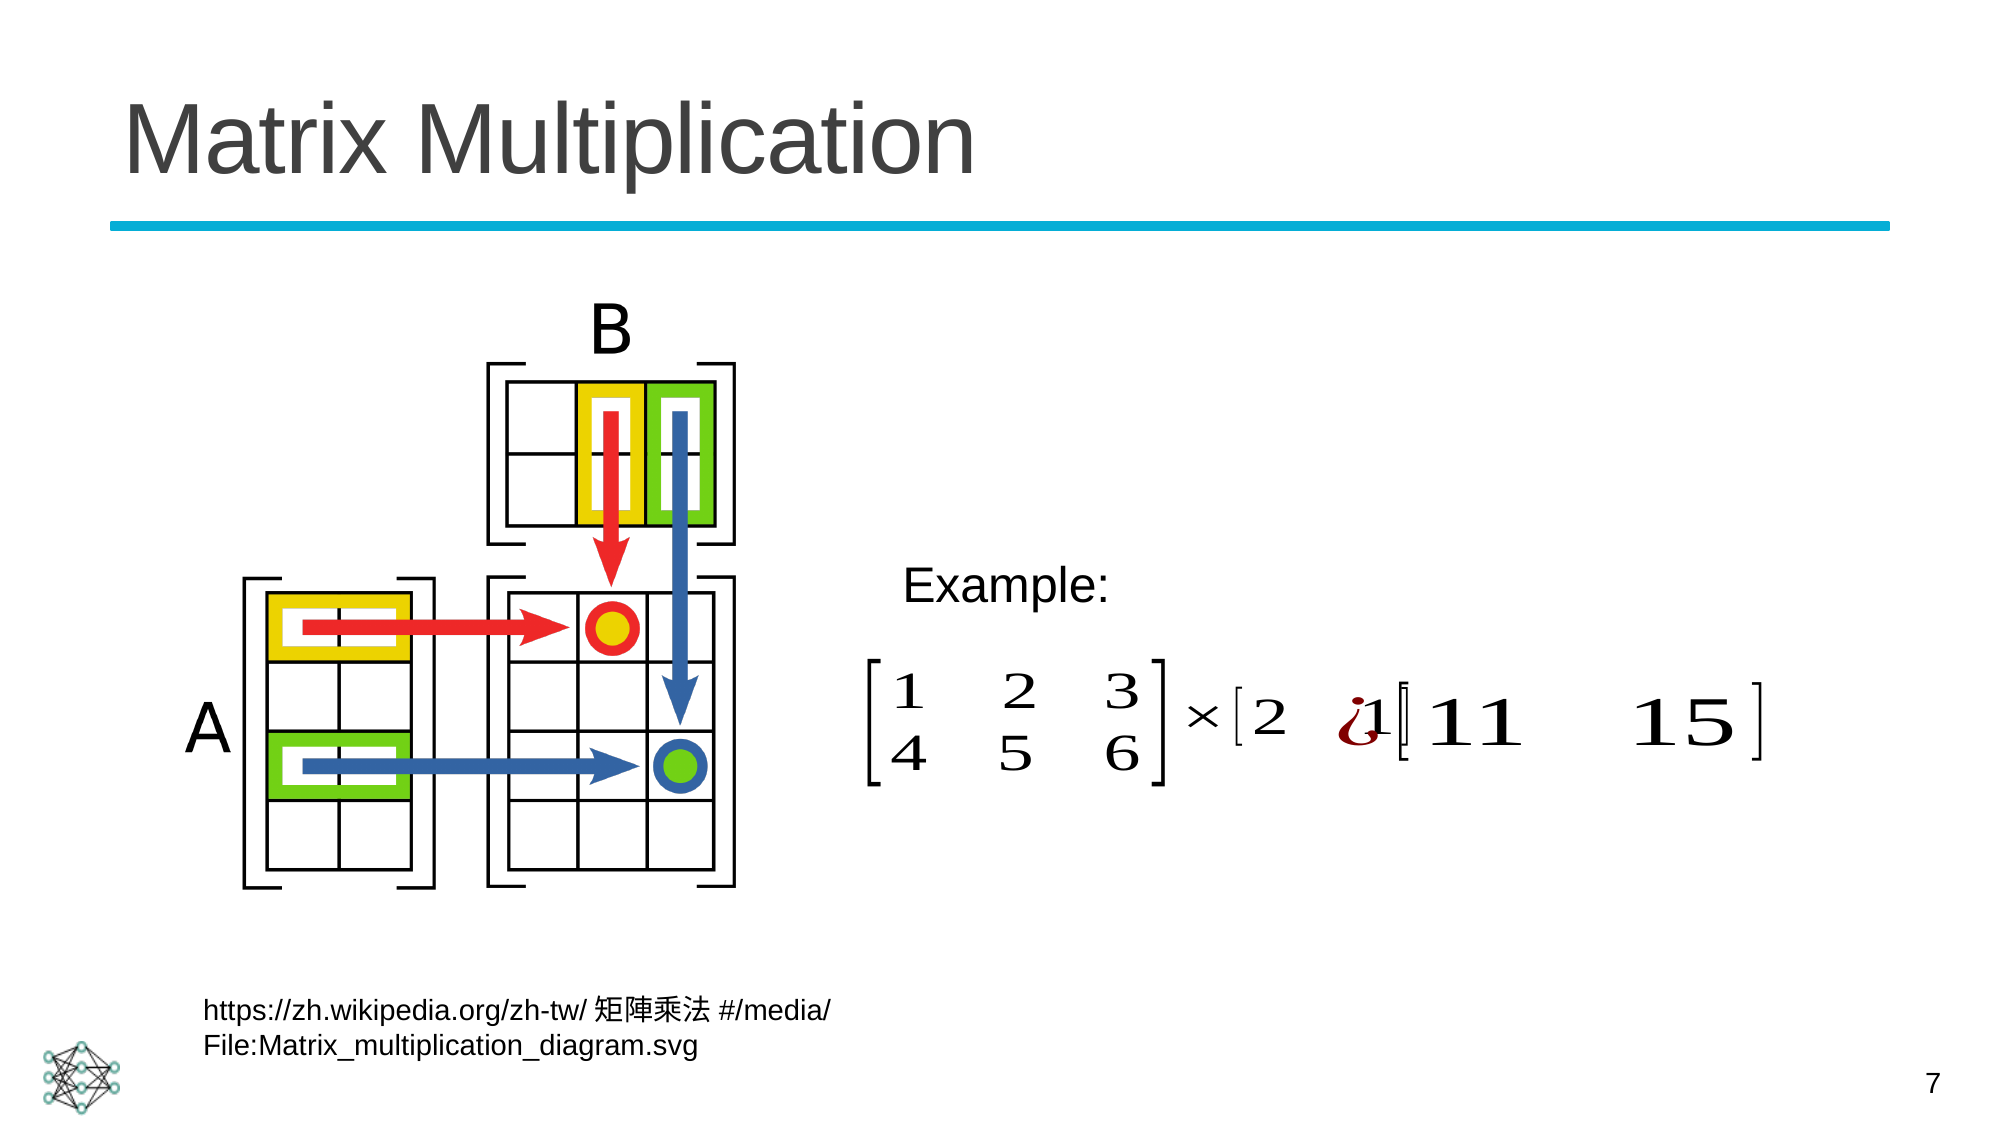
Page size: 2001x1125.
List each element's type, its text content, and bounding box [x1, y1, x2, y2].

slide_number 7 [1740, 1052, 1957, 1113]
text_box Example: [887, 544, 1163, 620]
picture [174, 295, 863, 985]
text_box https://zh.wikipedia.org/zh-tw/矩陣乘法#/media/File:Matrix_multiplication_diagram.svg [188, 983, 913, 1069]
picture [43, 1041, 120, 1116]
title Matrix Multiplication [107, 58, 1899, 228]
